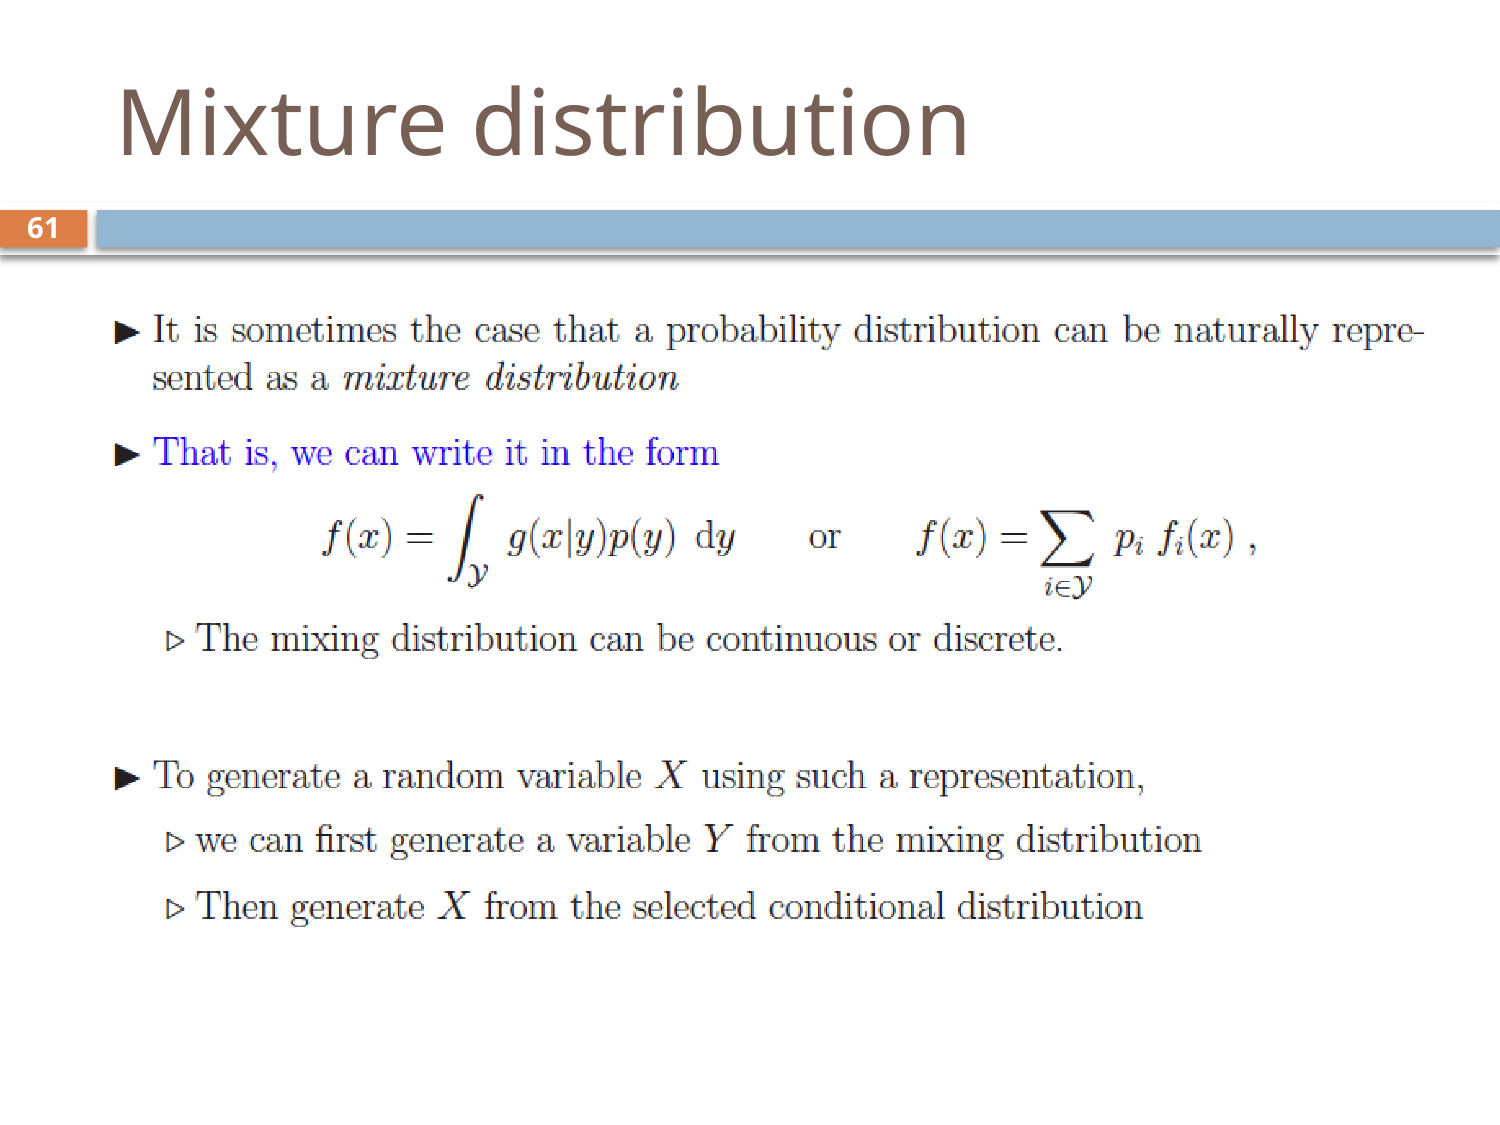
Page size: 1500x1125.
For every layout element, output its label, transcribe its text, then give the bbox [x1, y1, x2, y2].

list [100, 262, 1439, 1001]
slide_number 61 [0, 208, 88, 249]
title Mixture distribution [100, 37, 1438, 200]
